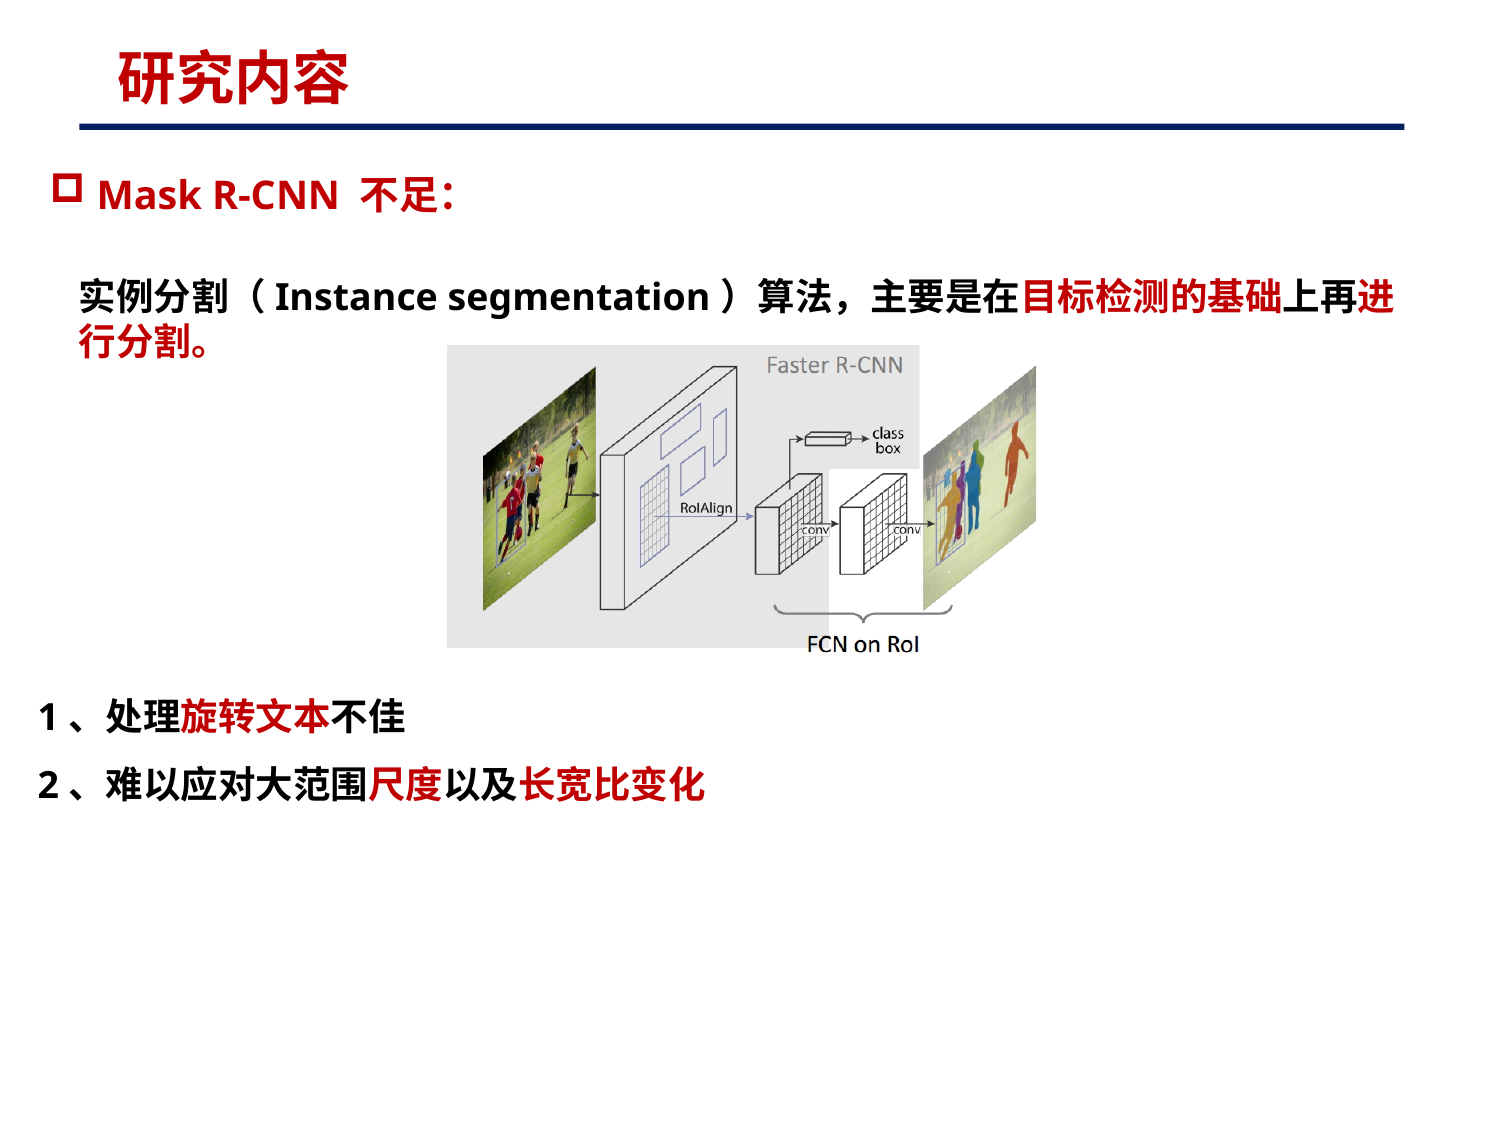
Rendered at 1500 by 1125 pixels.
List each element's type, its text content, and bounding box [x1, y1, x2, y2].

list 研究内容 [103, 41, 911, 122]
picture [446, 345, 1045, 660]
text_box Mask R-CNN 不足： [34, 162, 685, 225]
text_box 1、处理旋转文本不佳 2、难以应对大范围尺度以及长宽比变化 [22, 663, 1469, 813]
text_box 实例分割（Instance segmentation）算法，主要是在目标检测的基础上再进行分割。 [63, 265, 1428, 371]
